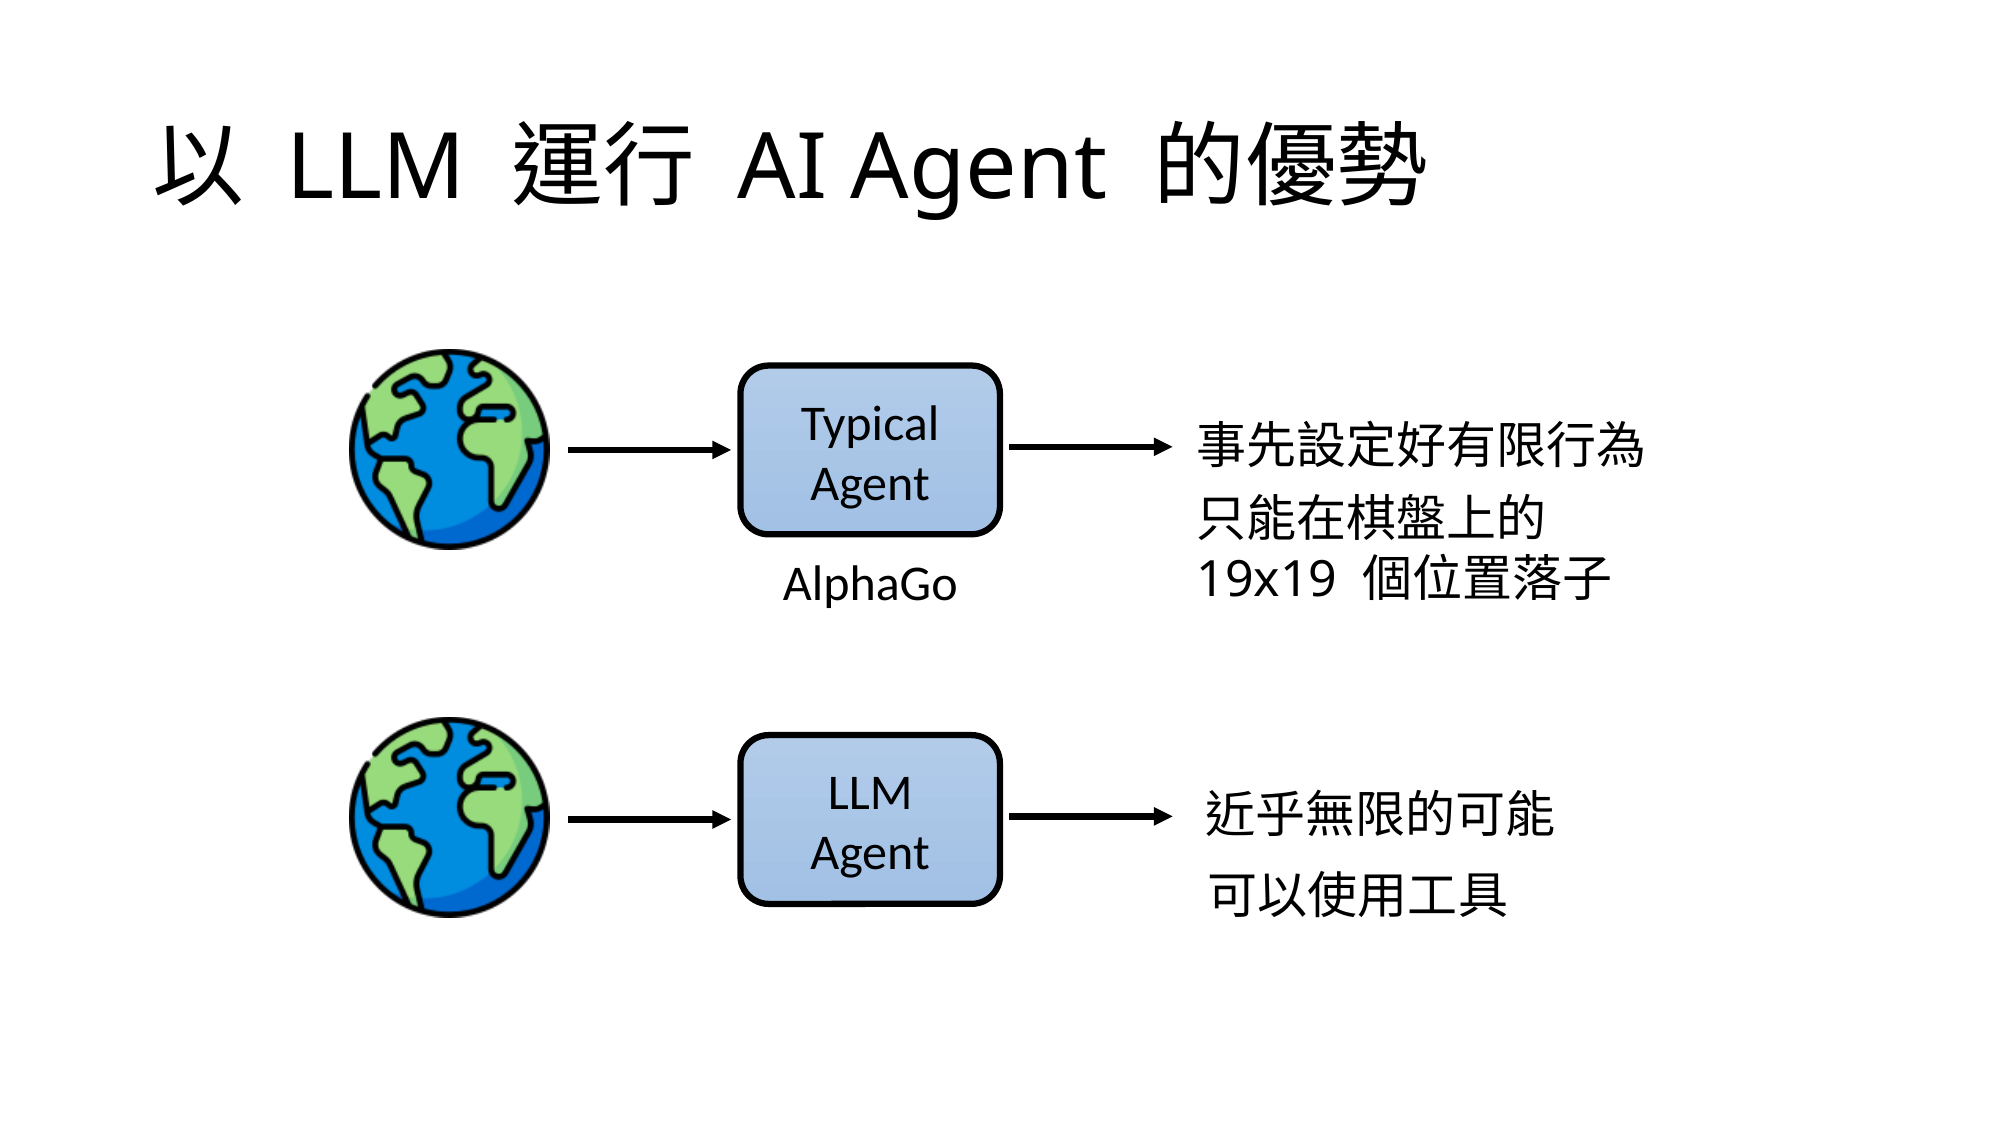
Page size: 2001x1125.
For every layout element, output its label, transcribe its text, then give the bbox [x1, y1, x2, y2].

picture [349, 349, 550, 550]
text_box AlphaGo [698, 542, 1043, 618]
text_box 只能在棋盤上的 19x19 個位置落子 [1181, 478, 1697, 614]
title 以 LLM 運行 AI Agent 的優勢 [137, 59, 1863, 278]
text_box 可以使用工具 [1193, 856, 1709, 932]
text_box LLM Agent [739, 734, 1001, 905]
text_box 近乎無限的可能 [1191, 775, 1579, 851]
picture [349, 717, 550, 918]
text_box Typical Agent [739, 365, 1001, 535]
text_box 事先設定好有限行為 [1181, 405, 1697, 478]
